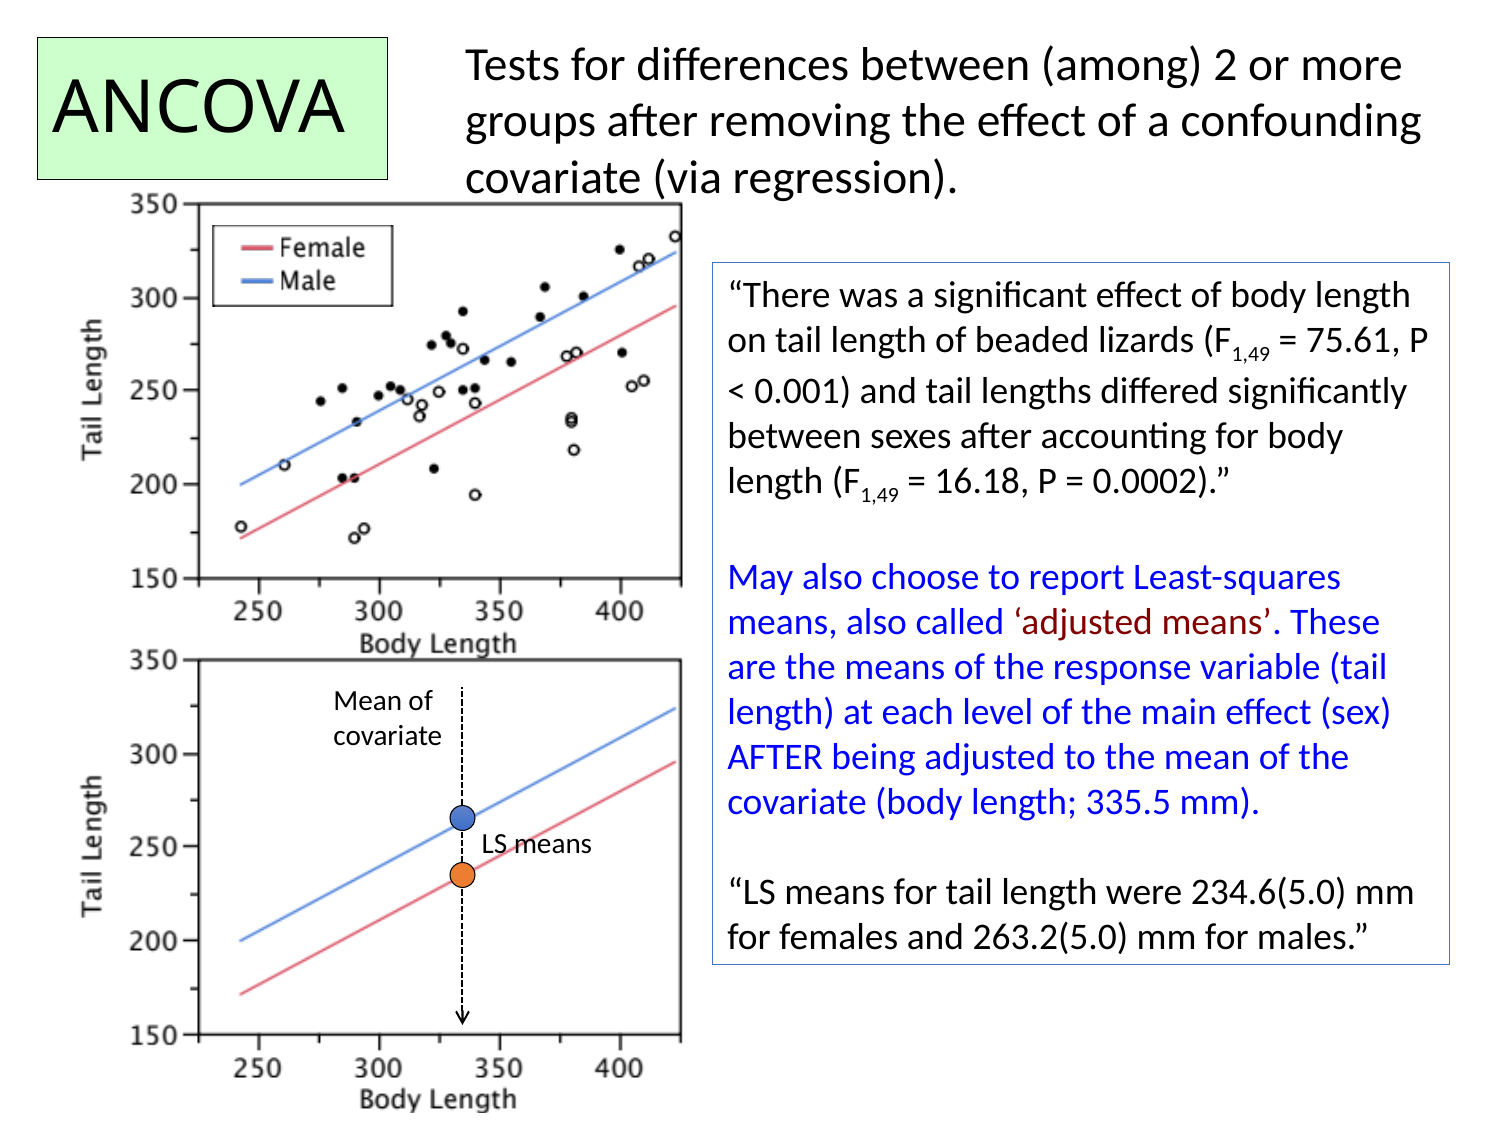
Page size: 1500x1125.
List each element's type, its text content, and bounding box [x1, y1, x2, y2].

text_box “There was a significant effect of body length on tail length of beaded lizards (F1,49 = 75.61, P < 0.001) and tail lengths differed significantly between sexes after accounting for body length (F1,49 = 16.18, P = 0.0002).” May also choose to report Least-squares means, also called ‘adjusted means’. These are the means of the response variable (tail length) at each level of the main effect (sex) AFTER being adjusted to the mean of the covariate (body length; 335.5 mm). “LS means for tail length were 234.6(5.0) mm for females and 263.2(5.0) mm for males.” [712, 262, 1450, 965]
title ANCOVA [37, 37, 388, 180]
text_box Tests for differences between (among) 2 or more groups after removing the effect of a confounding covariate (via regression). [450, 24, 1463, 213]
picture [74, 187, 700, 1113]
